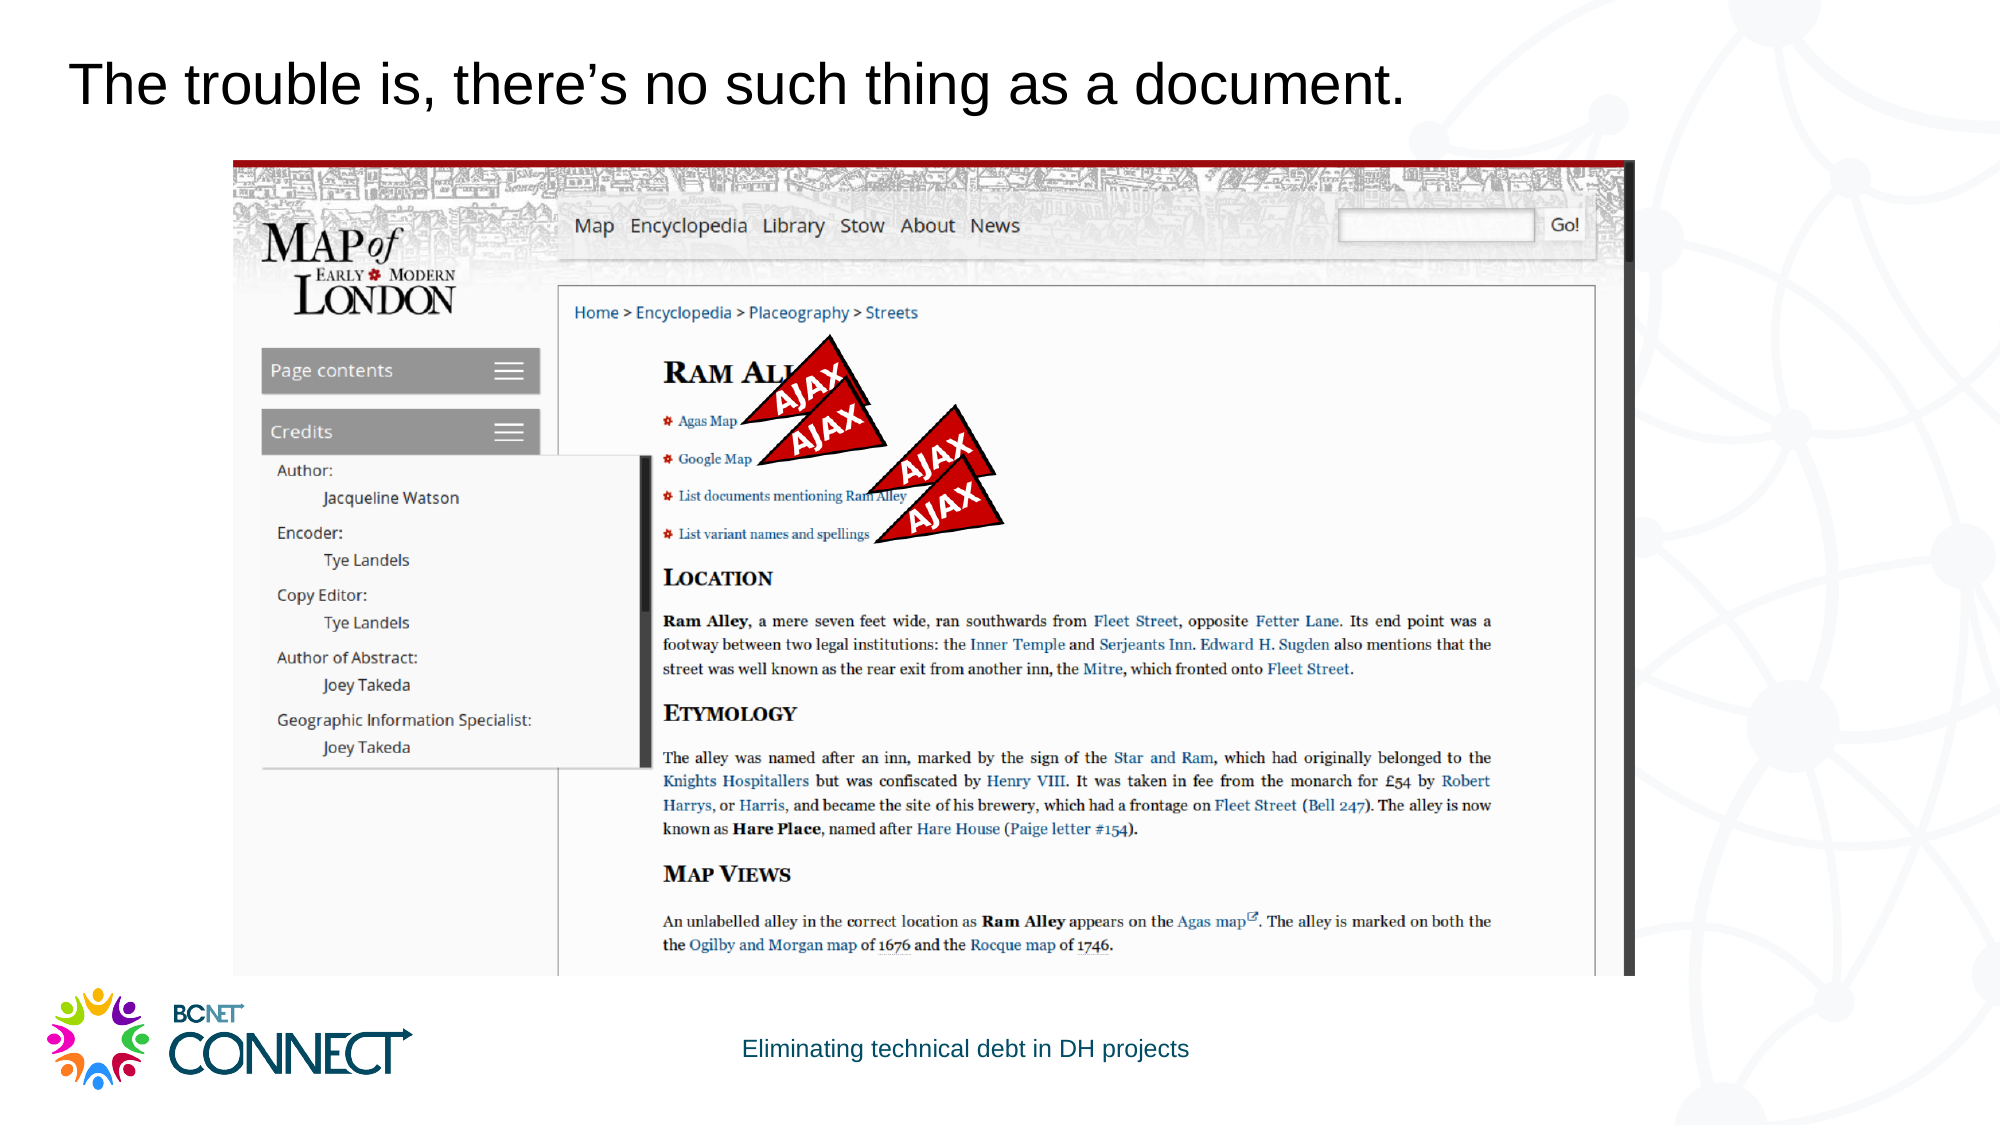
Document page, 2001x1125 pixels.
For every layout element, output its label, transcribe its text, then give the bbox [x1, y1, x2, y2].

picture [233, 0, 2000, 1125]
text_box The trouble is, there’s no such thing as a document. [68, 46, 1932, 220]
picture [47, 988, 413, 1090]
footer Eliminating technical debt in DH projects [727, 1017, 1281, 1078]
